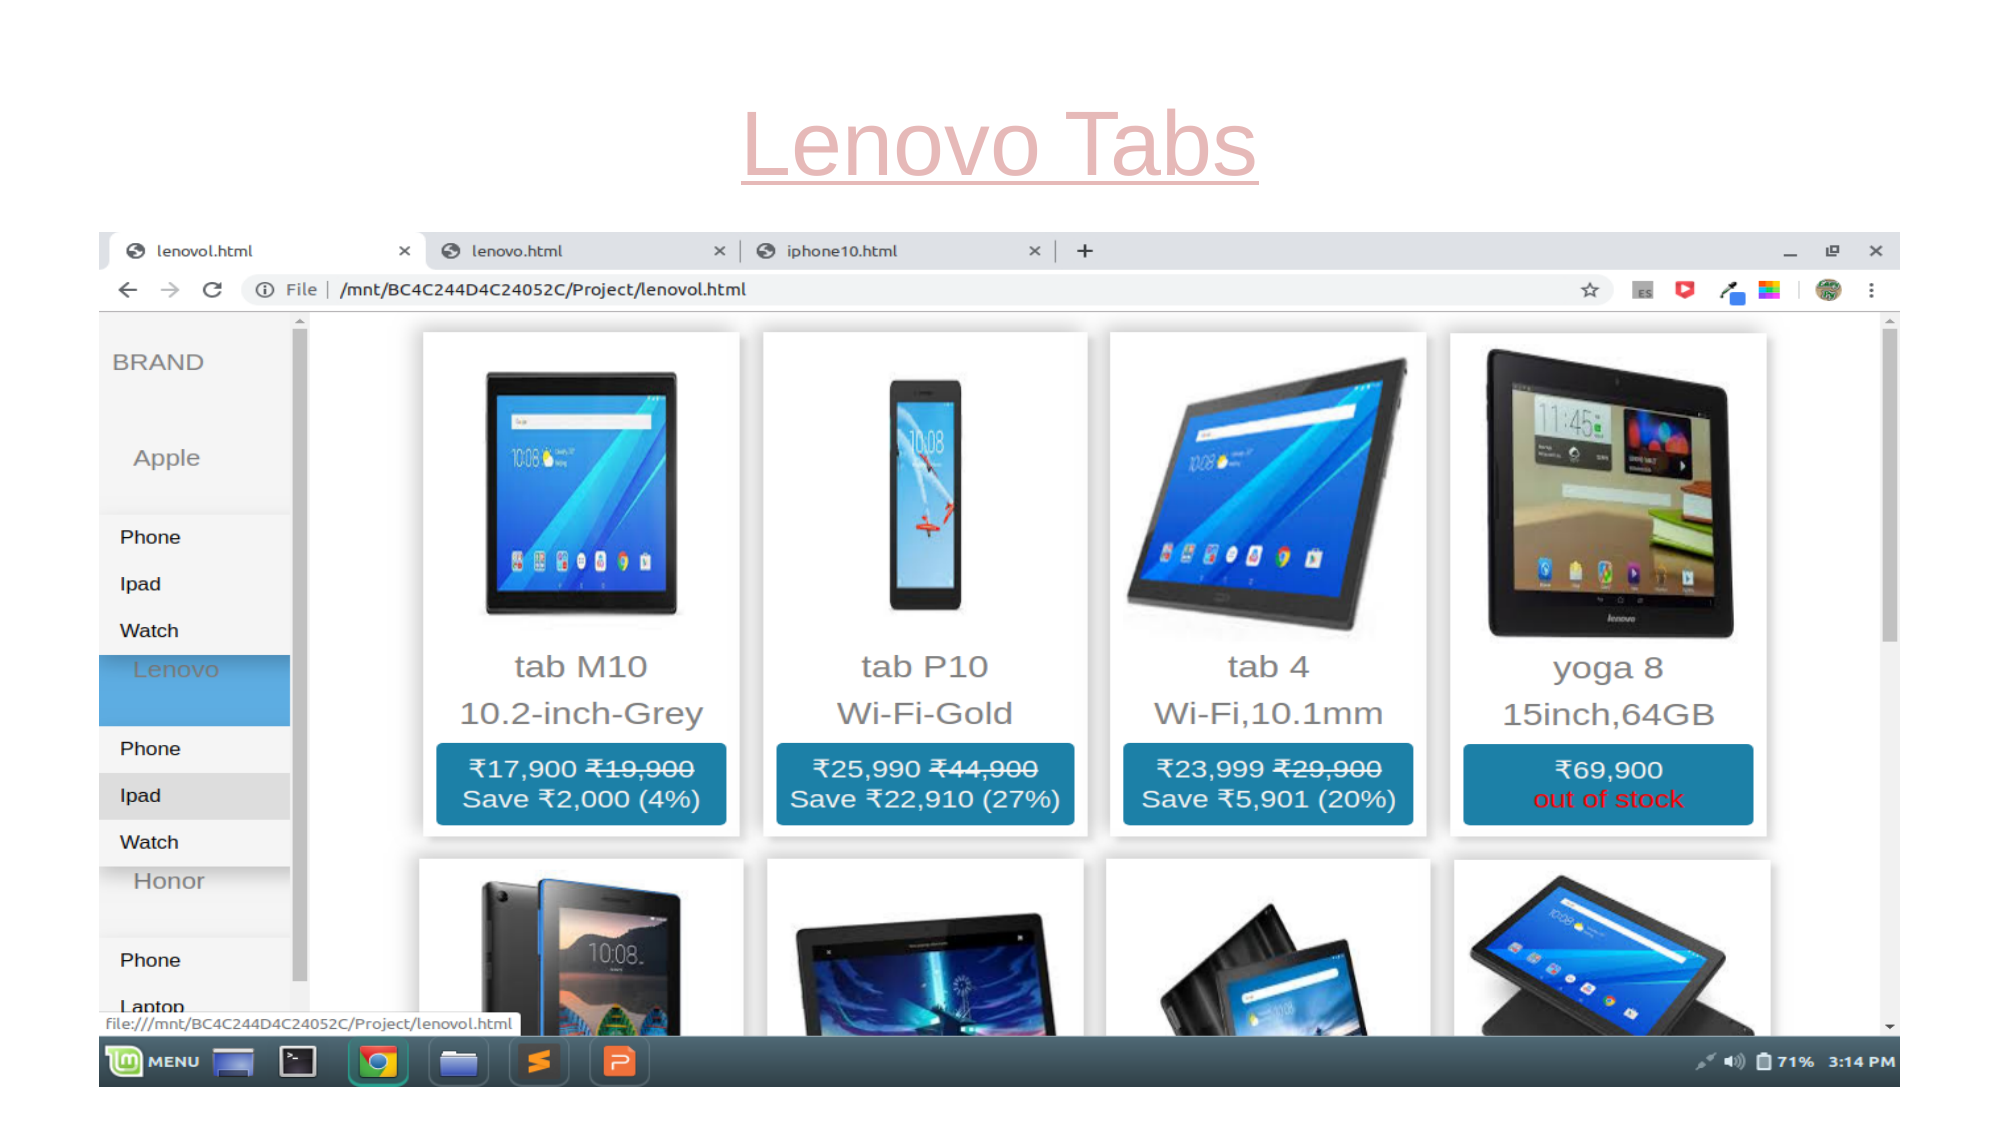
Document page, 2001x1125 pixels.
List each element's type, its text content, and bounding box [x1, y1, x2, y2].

title Lenovo Tabs [99, 44, 1901, 233]
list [99, 232, 1900, 1087]
